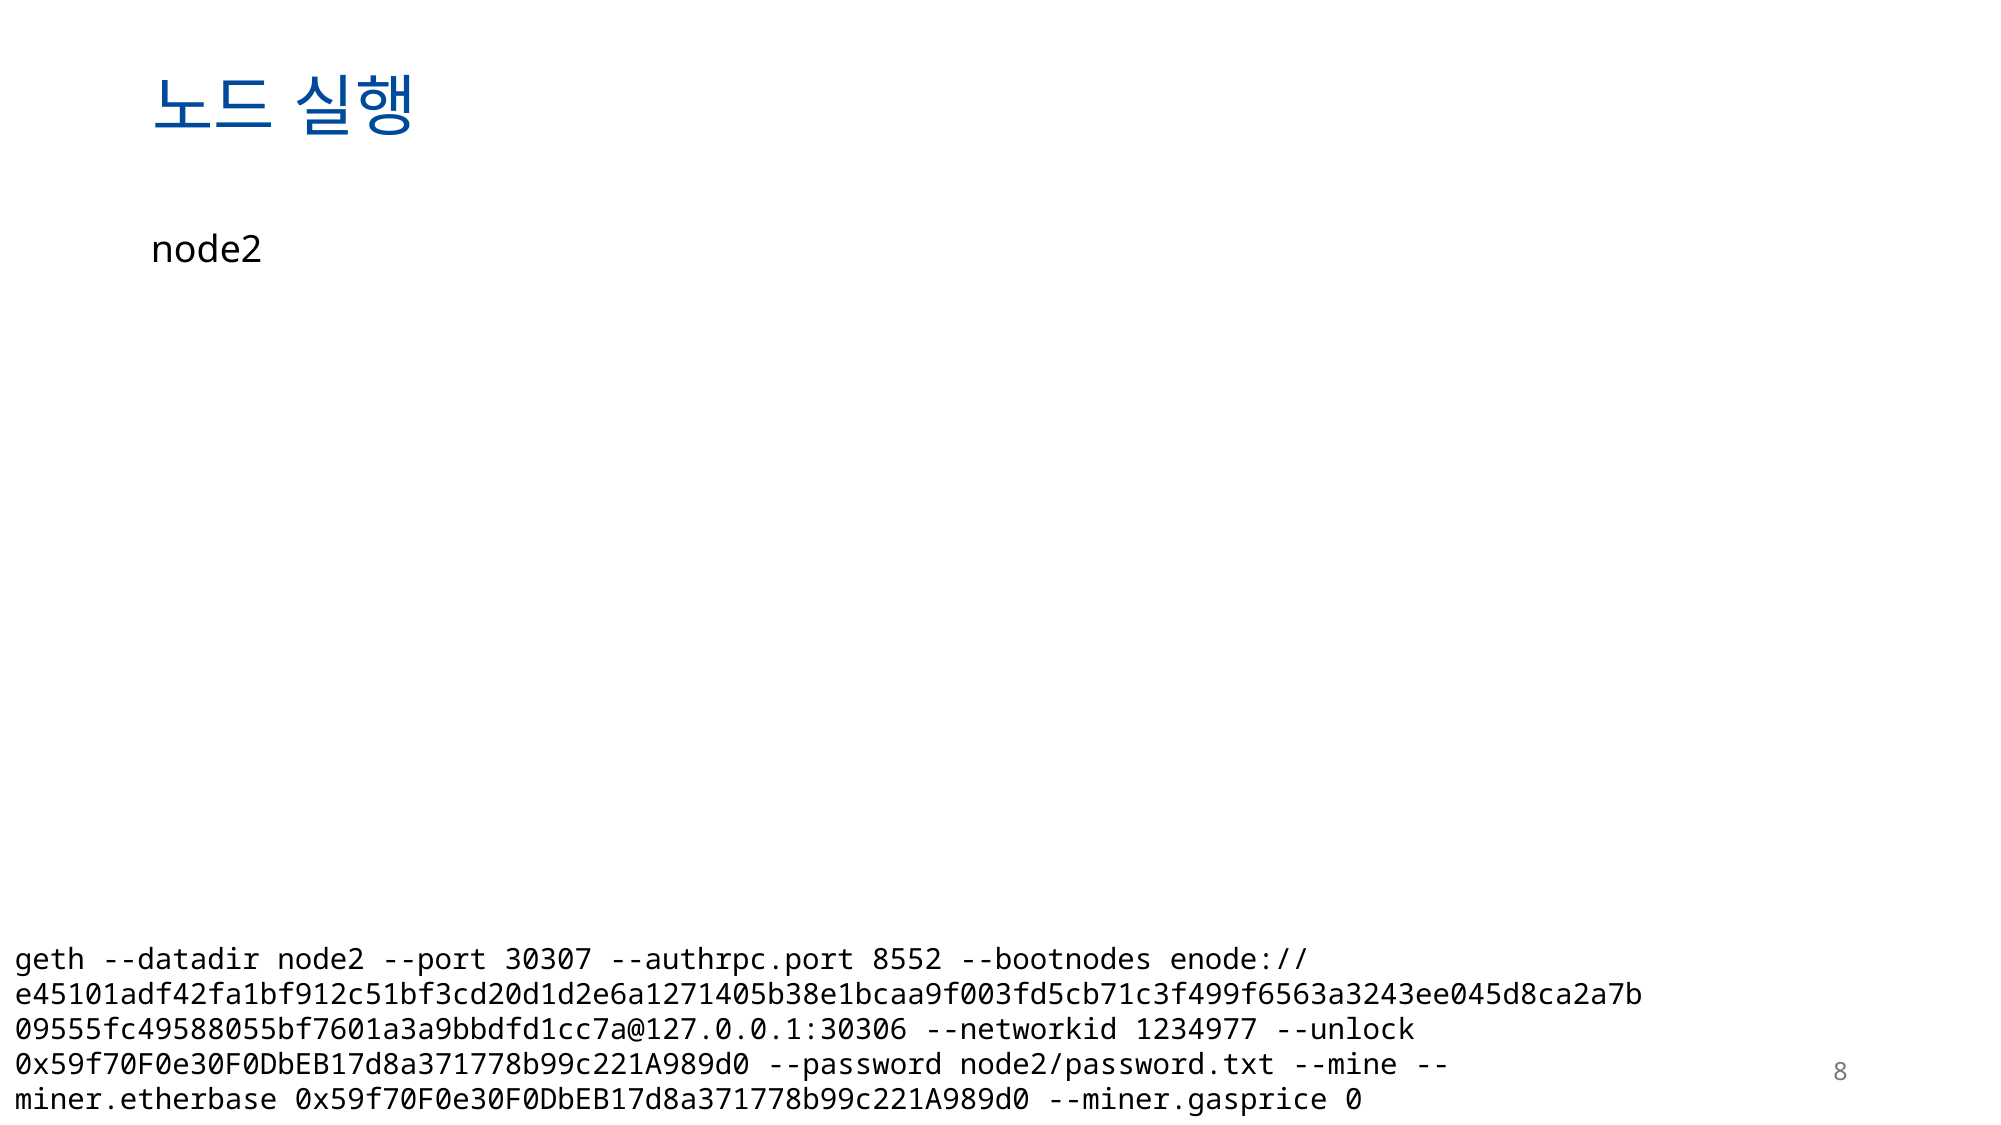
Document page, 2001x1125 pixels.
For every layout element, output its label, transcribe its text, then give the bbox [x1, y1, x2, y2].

title 노드 실행 [137, 0, 1863, 218]
slide_number 8 [1666, 1042, 1863, 1103]
text_box geth --datadir node2 --port 30307 --authrpc.port 8552 --bootnodes enode://e45101adf42fa1bf912c51bf3cd20d1d2e6a1271405b38e1bcaa9f003fd5cb71c3f499f6563a3243ee045d8ca2a7b09555fc49588055bf7601a3a9bbdfd1cc7a@127.0.0.1:30306 --networkid 1234977 --unlock 0x59f70F0e30F0DbEB17d8a371778b99c221A989d0 --password node2/password.txt --mine --miner.etherbase 0x59f70F0e30F0DbEB17d8a371778b99c221A989d0 --miner.gasprice 0 [0, 933, 1666, 1123]
text_box node2 [136, 217, 278, 278]
